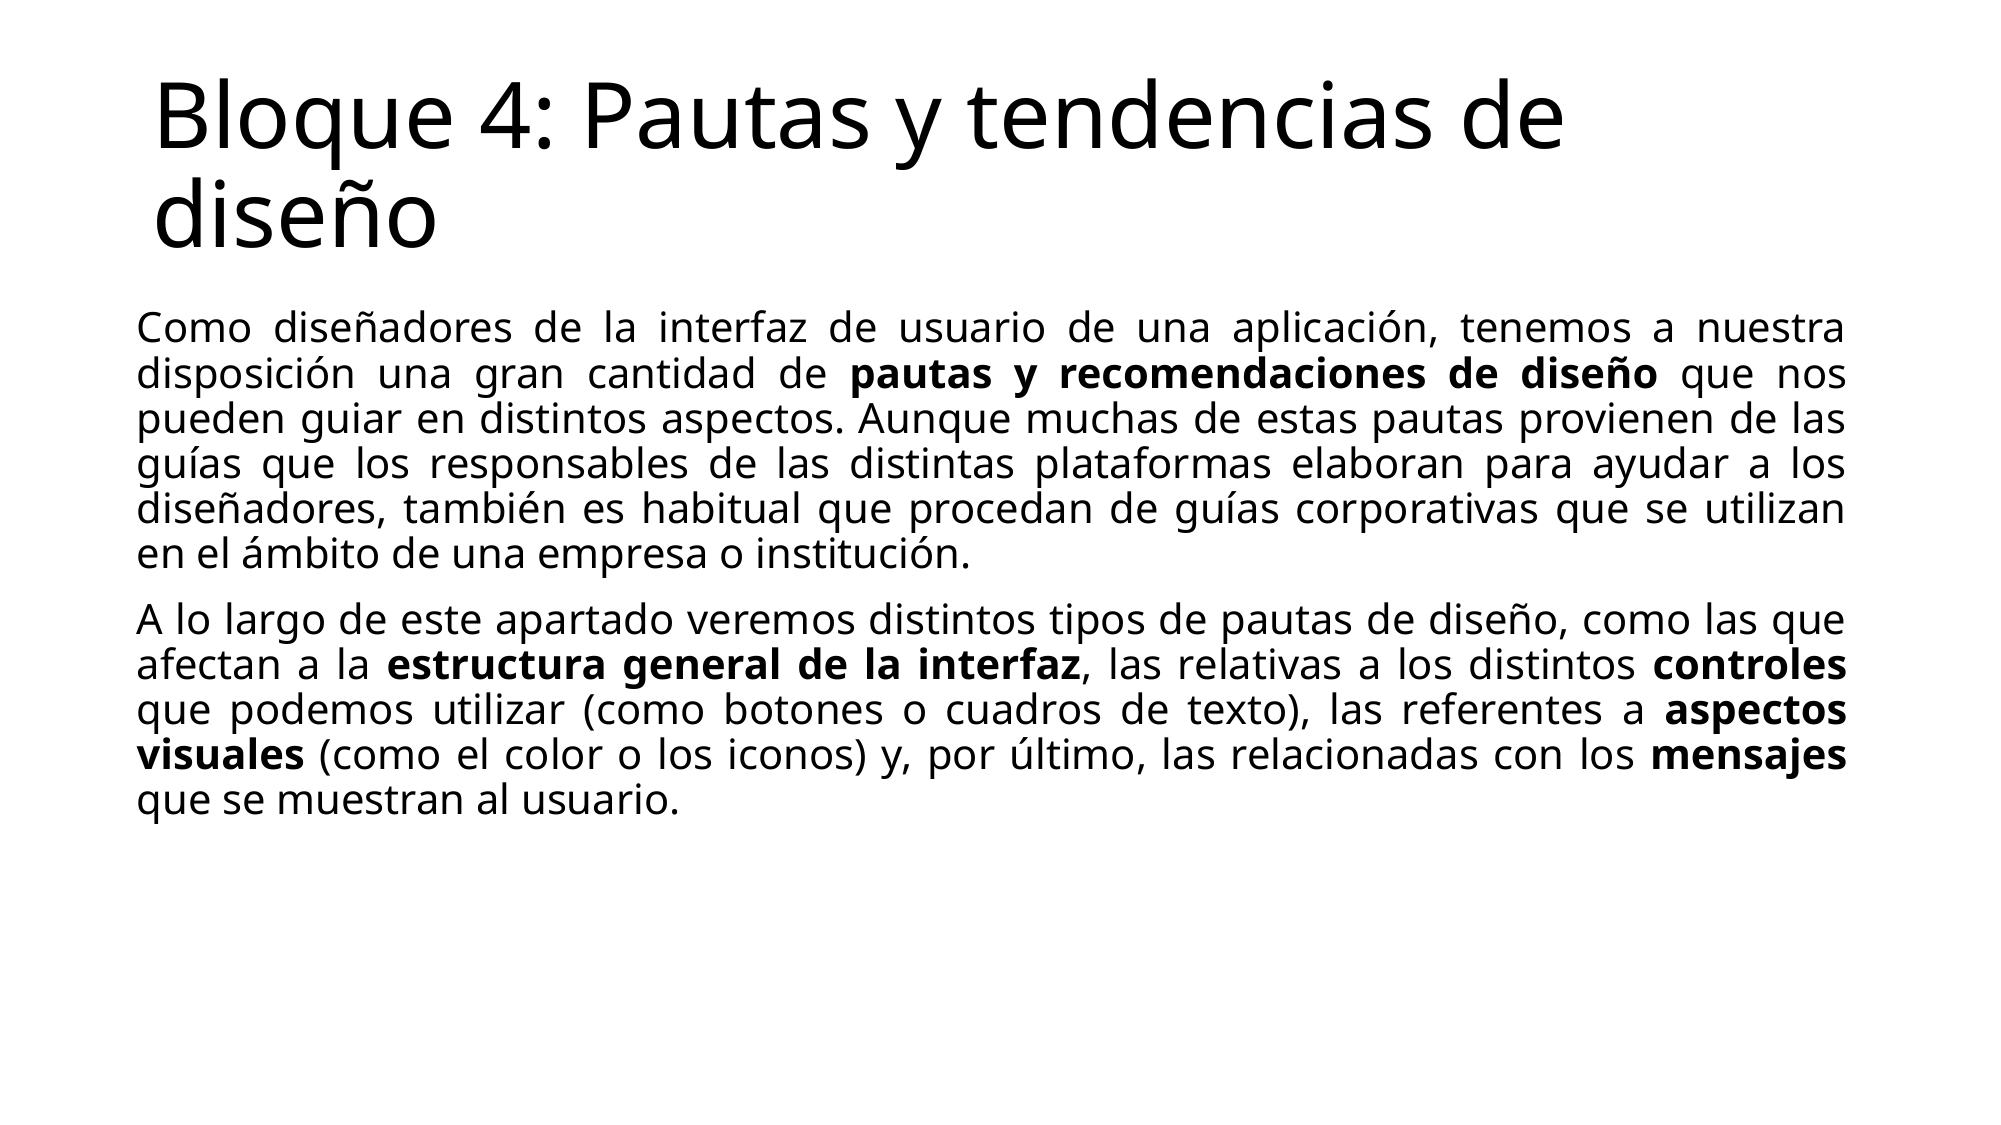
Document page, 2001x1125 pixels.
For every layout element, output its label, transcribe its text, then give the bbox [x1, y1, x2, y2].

list Como diseñadores de la interfaz de usuario de una aplicación, tenemos a nuestra disposición una gran cantidad de pautas y recomendaciones de diseño que nos pueden guiar en distintos aspectos. Aunque muchas de estas pautas provienen de las guías que los responsables de las distintas plataformas elaboran para ayudar a los diseñadores, también es habitual que procedan de guías corporativas que se utilizan en el ámbito de una empresa o institución. A lo largo de este apartado veremos distintos tipos de pautas de diseño, como las que afectan a la estructura general de la interfaz, las relativas a los distintos controles que podemos utilizar (como botones o cuadros de texto), las referentes a aspectos visuales (como el color o los iconos) y, por último, las relacionadas con los mensajes que se muestran al usuario. [121, 299, 1863, 1014]
title Bloque 4: Pautas y tendencias de diseño [137, 59, 1863, 278]
